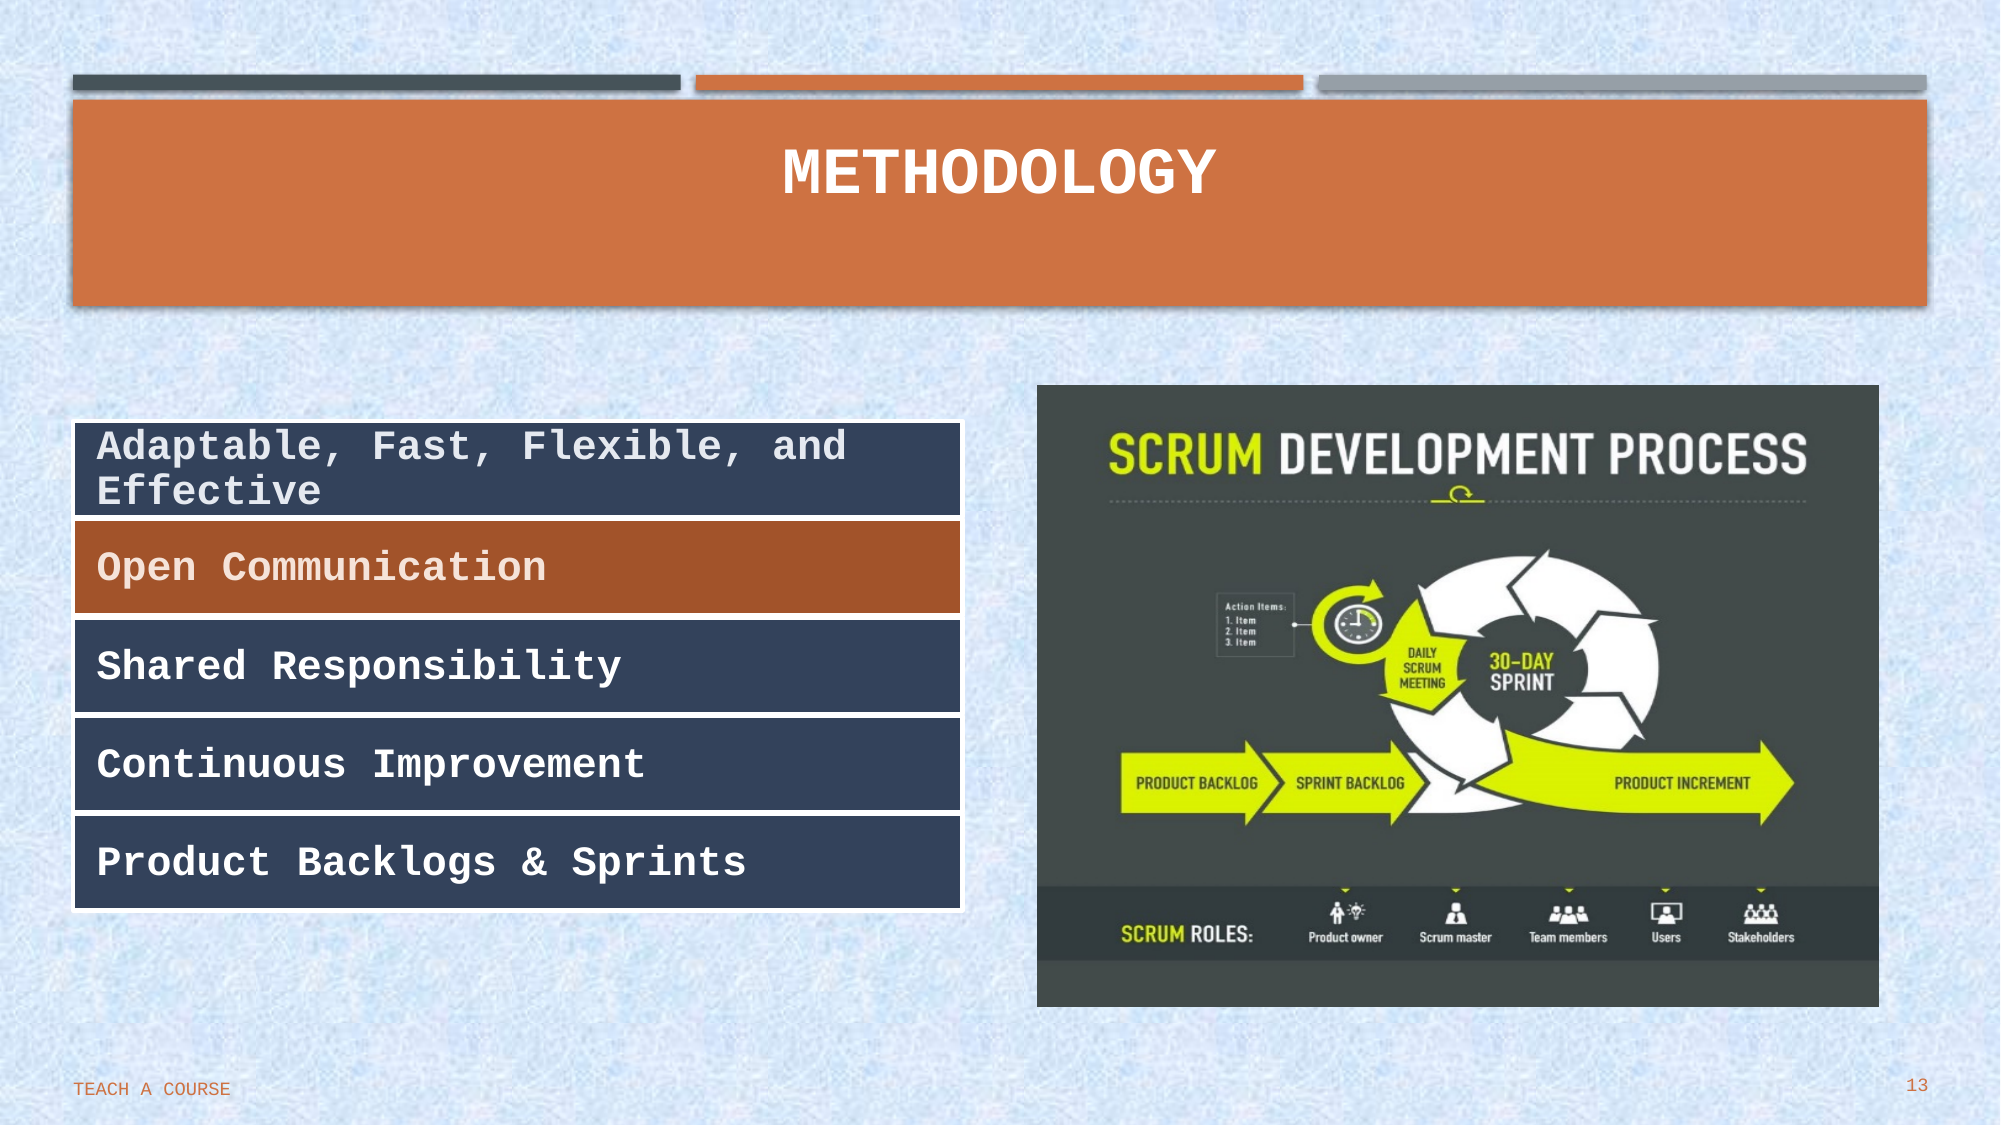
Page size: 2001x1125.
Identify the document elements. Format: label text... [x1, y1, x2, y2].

title METHODOLOGY [95, 119, 1905, 215]
slide_number 13 [1770, 1053, 1944, 1114]
footer Teach a Course [58, 1057, 1177, 1118]
picture [0, 0, 2001, 1125]
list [72, 419, 964, 912]
